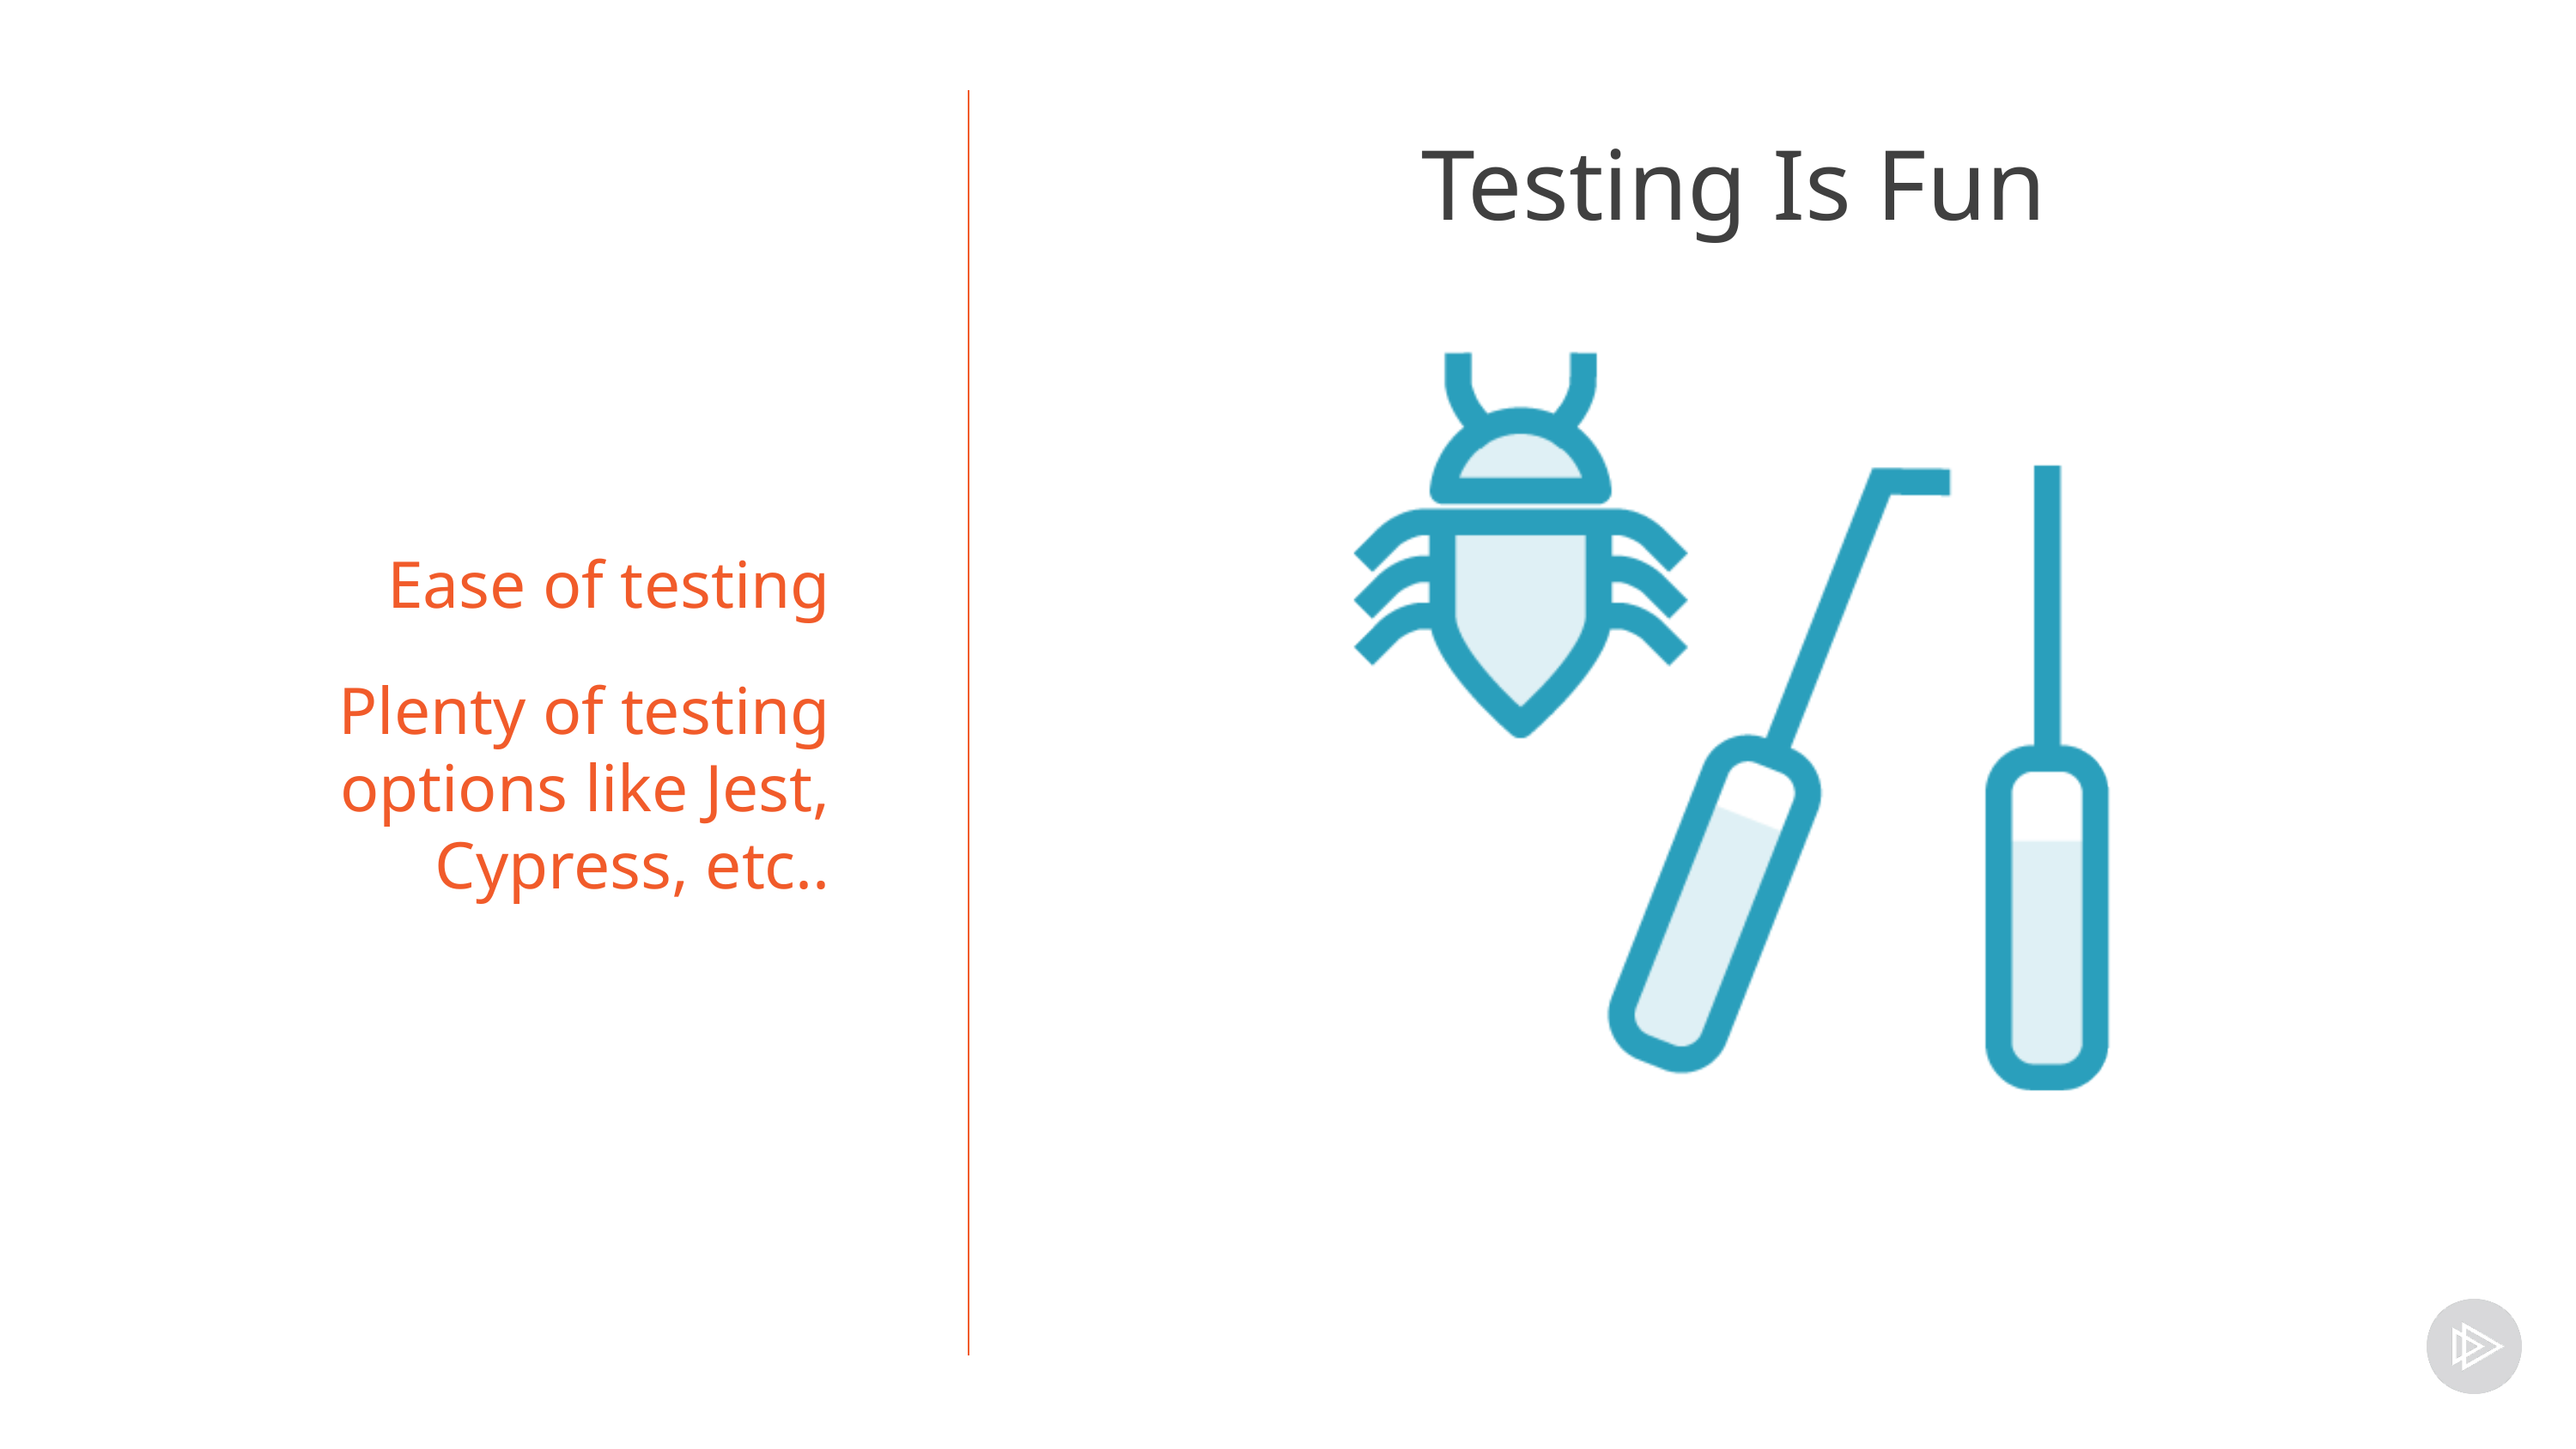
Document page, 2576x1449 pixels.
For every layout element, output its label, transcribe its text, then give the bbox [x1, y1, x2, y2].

text_box Testing Is Fun [595, 134, 2576, 227]
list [1340, 337, 2128, 1108]
list Ease of testing Plenty of testing options like Jest, Cypress, etc.. [100, 90, 844, 1355]
